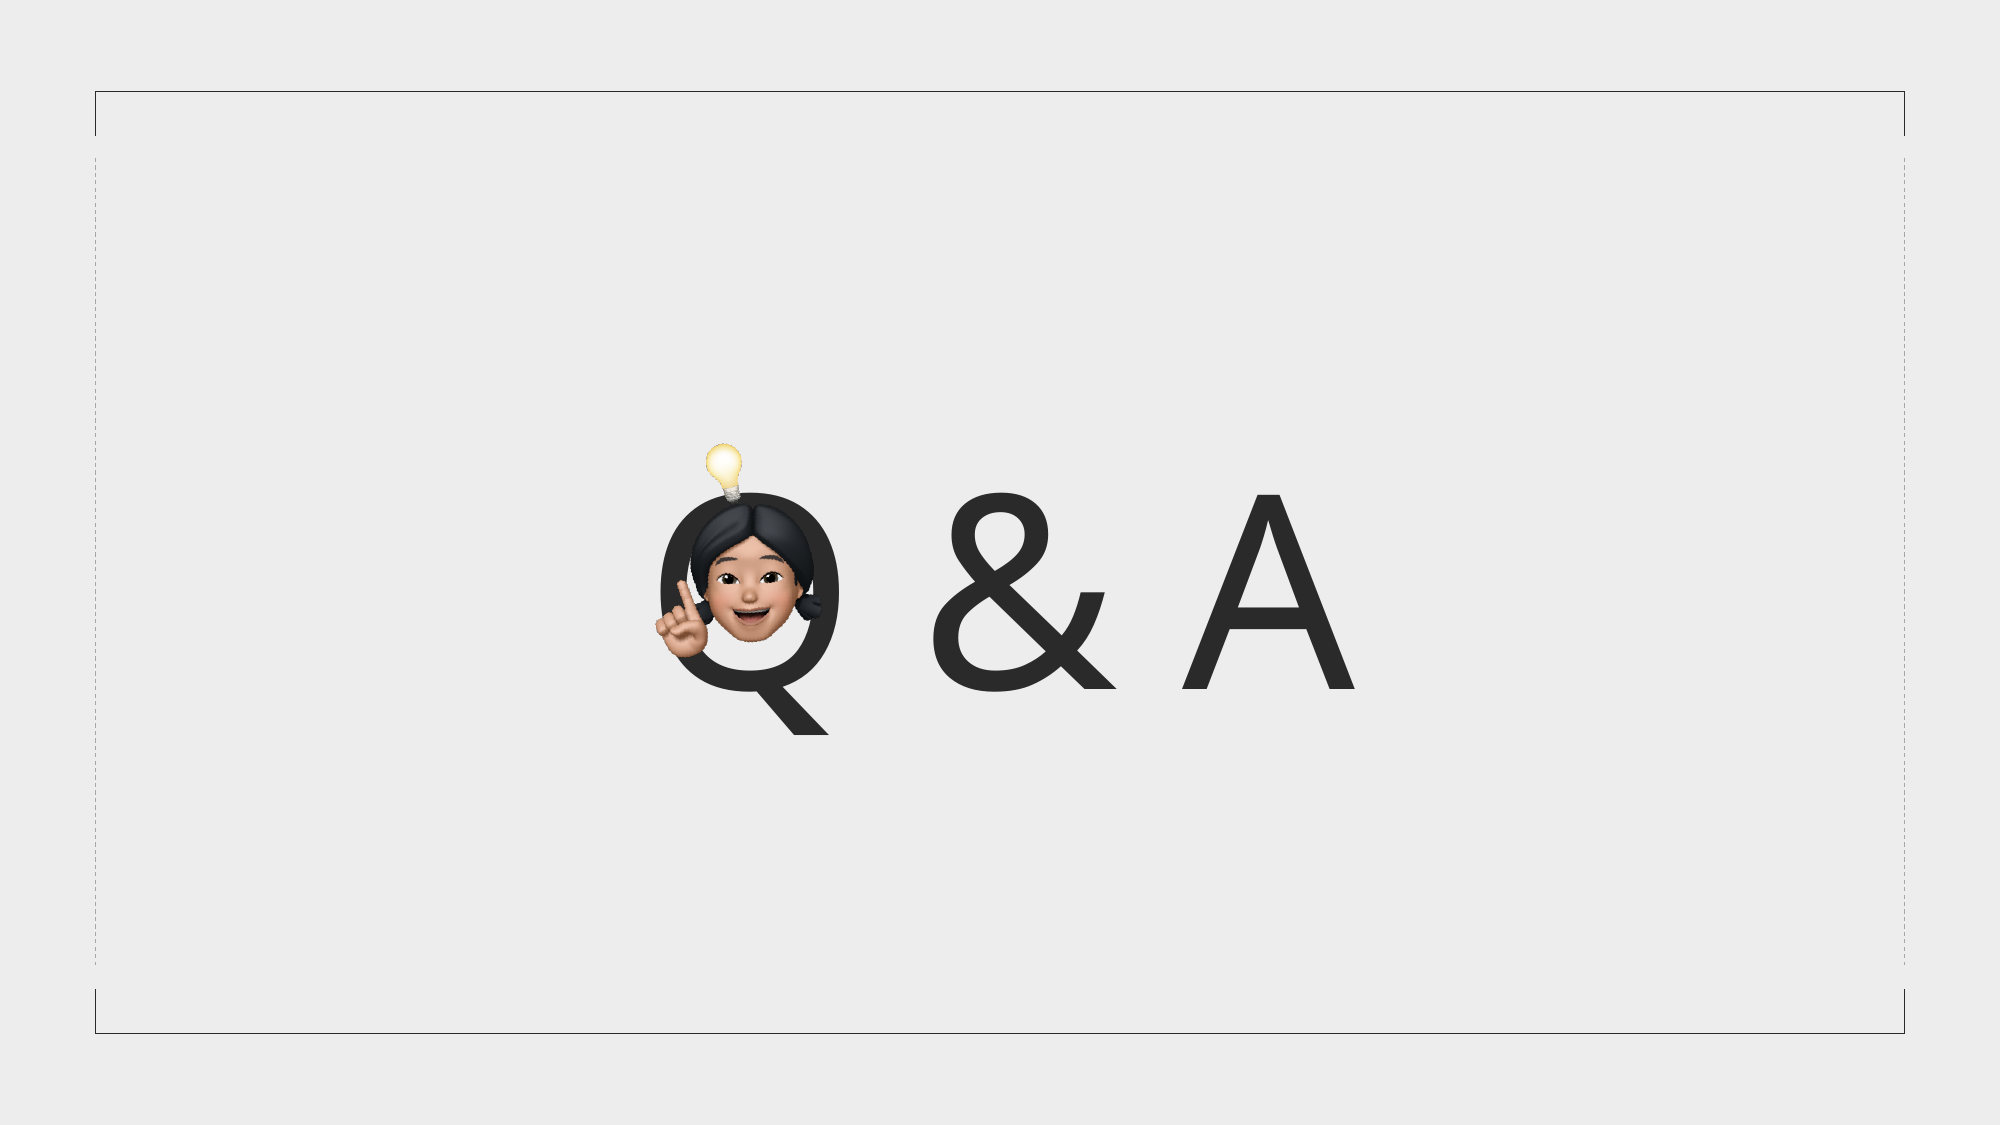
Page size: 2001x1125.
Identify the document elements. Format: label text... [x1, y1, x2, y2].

picture [597, 403, 889, 695]
text_box Q & A [635, 415, 1365, 747]
text_box [95, 91, 1905, 137]
text_box [95, 988, 1905, 1034]
